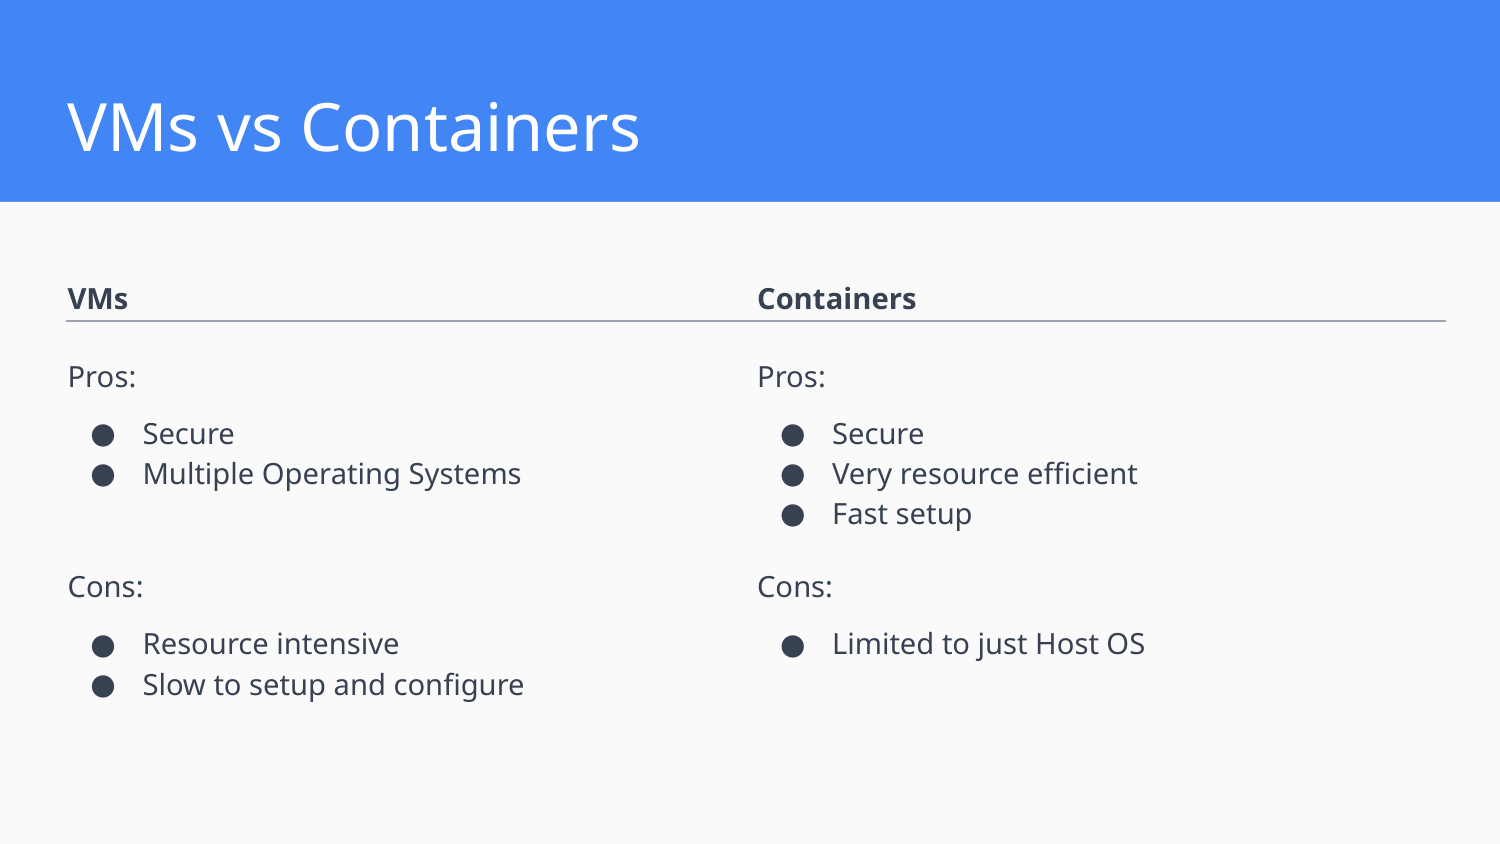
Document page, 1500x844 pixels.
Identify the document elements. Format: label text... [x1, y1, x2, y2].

list VMs Pros: Secure Multiple Operating Systems Cons: Resource intensive Slow to setup and configure [52, 260, 709, 760]
list Containers Pros: Secure Very resource efficient Fast setup Cons: Limited to just Host OS [742, 330, 1399, 760]
title VMs vs Containers [52, 53, 1402, 180]
list Containers Pros: Secure Very resource efficient Fast setup Cons: Limited to just Host OS [742, 260, 1399, 320]
